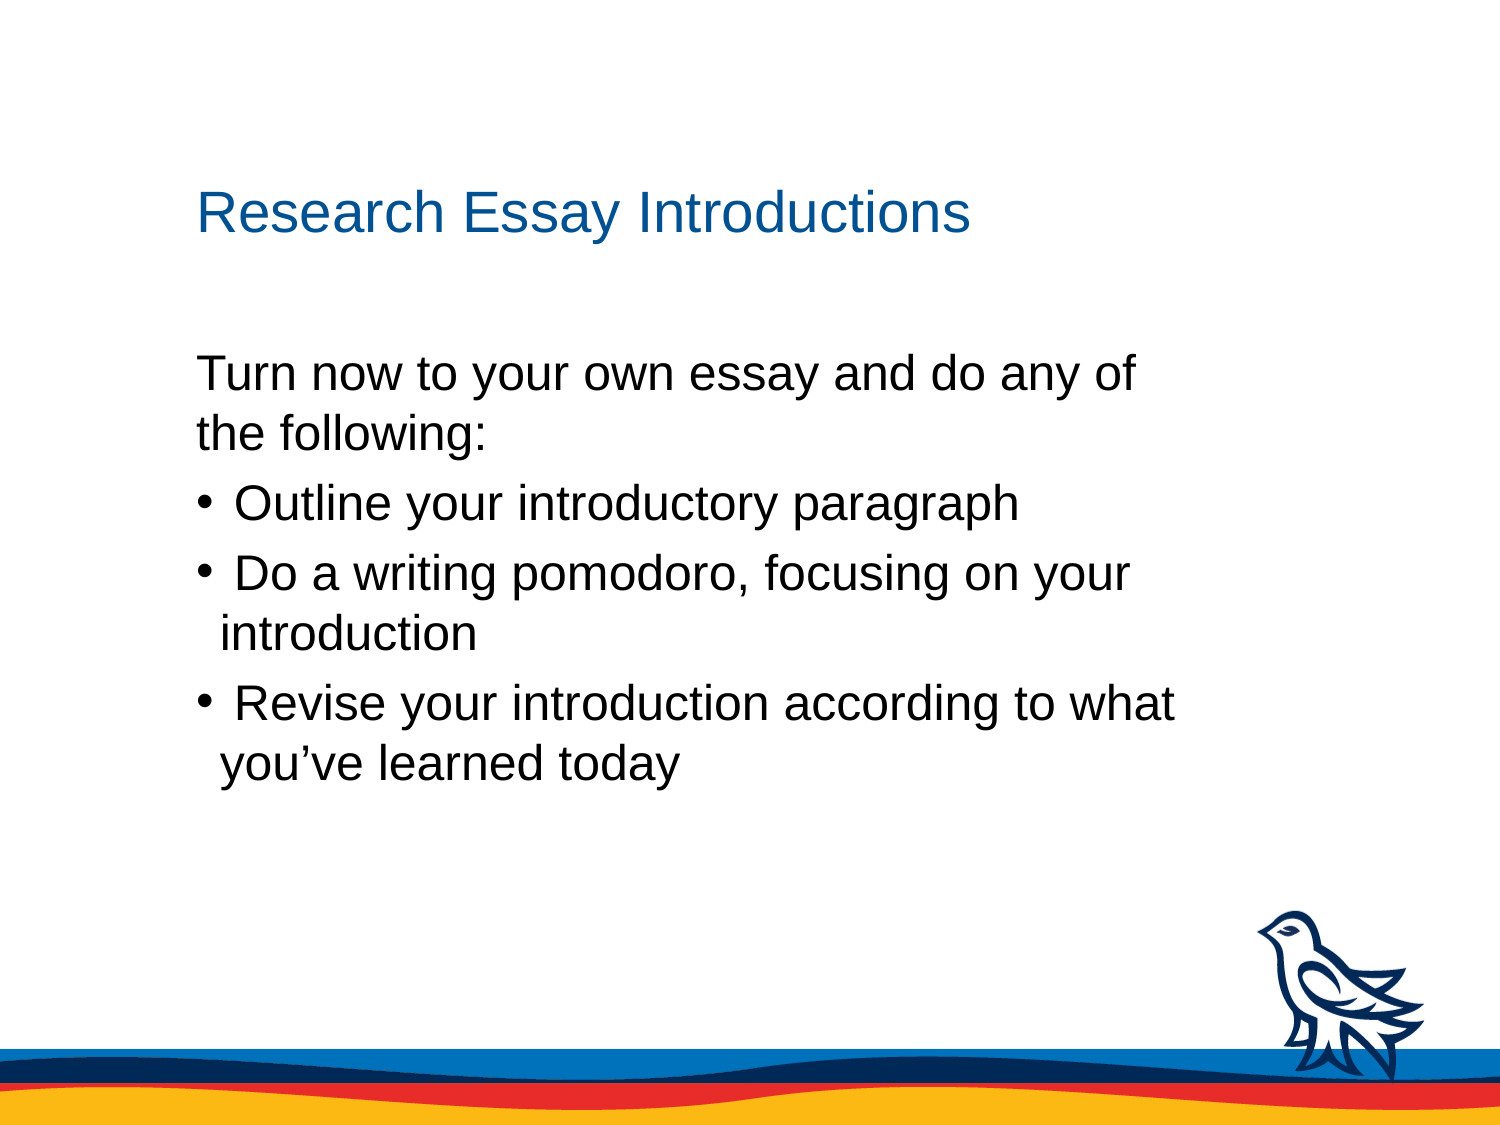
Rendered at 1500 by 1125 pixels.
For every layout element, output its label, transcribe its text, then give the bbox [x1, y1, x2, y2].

title Research Essay Introductions [181, 115, 1209, 304]
picture [0, 0, 1500, 1125]
list Turn now to your own essay and do any of the following: Outline your introductory paragraph Do a writing pomodoro, focusing on your introduction Revise your introduction according to what you’ve learned today [181, 333, 1209, 961]
